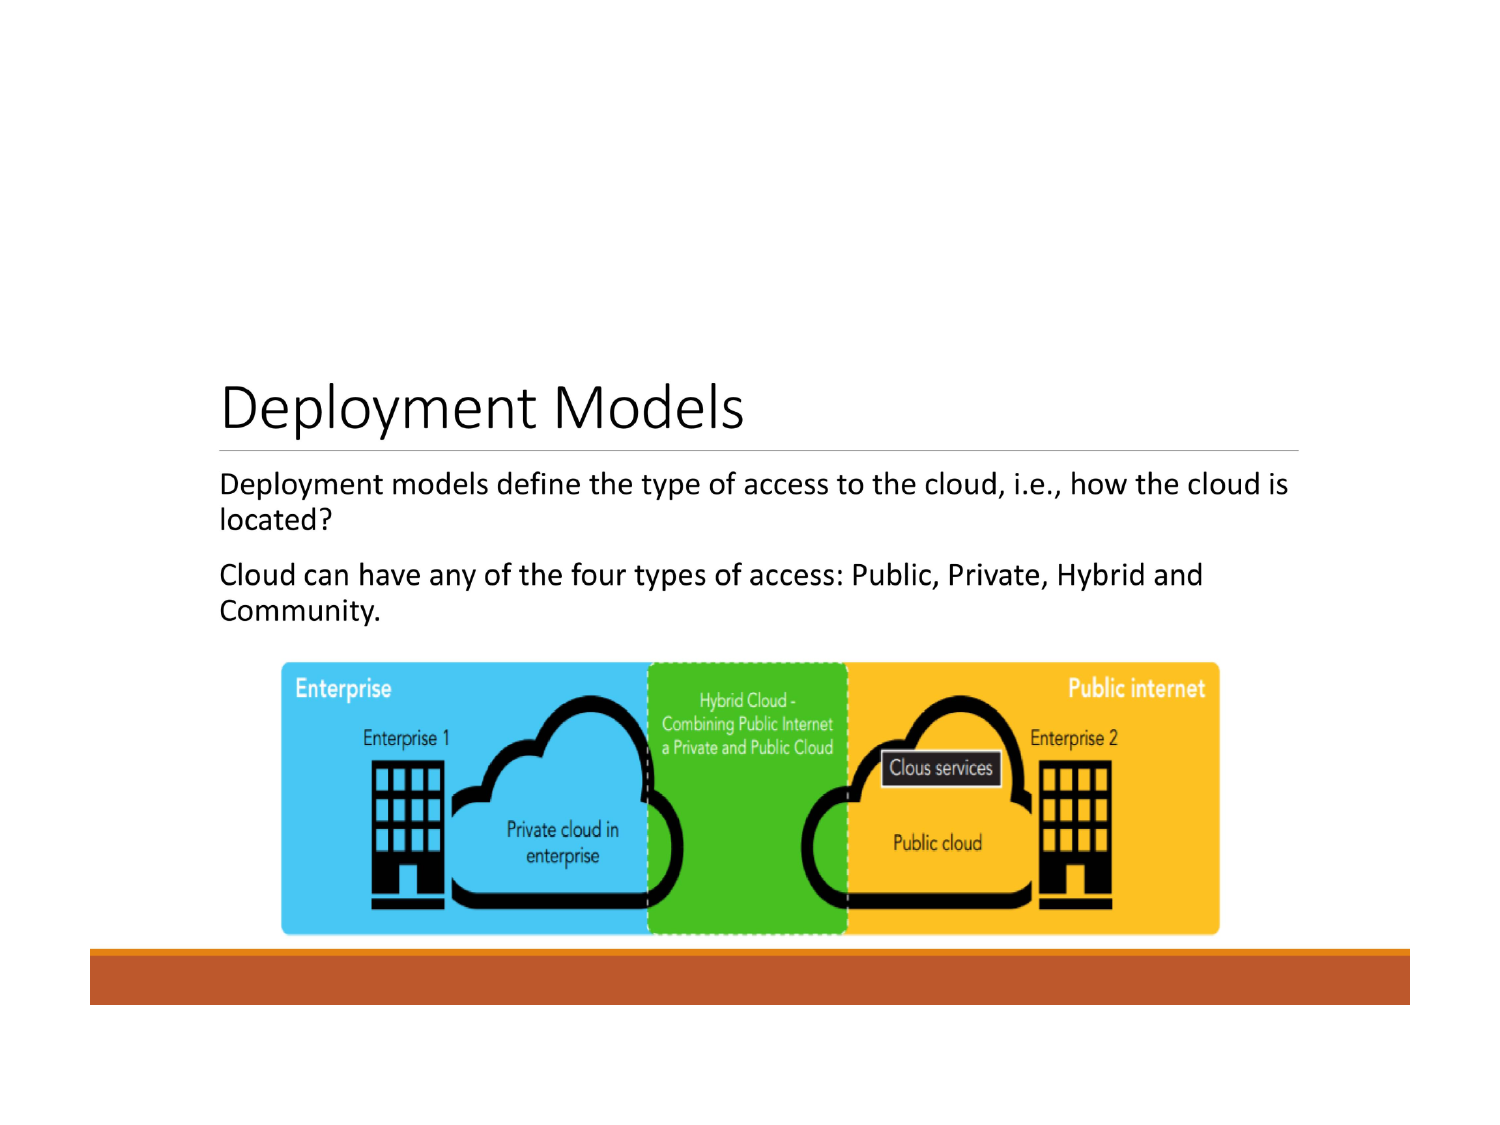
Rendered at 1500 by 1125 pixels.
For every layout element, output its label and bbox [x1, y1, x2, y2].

list [89, 262, 1411, 1006]
